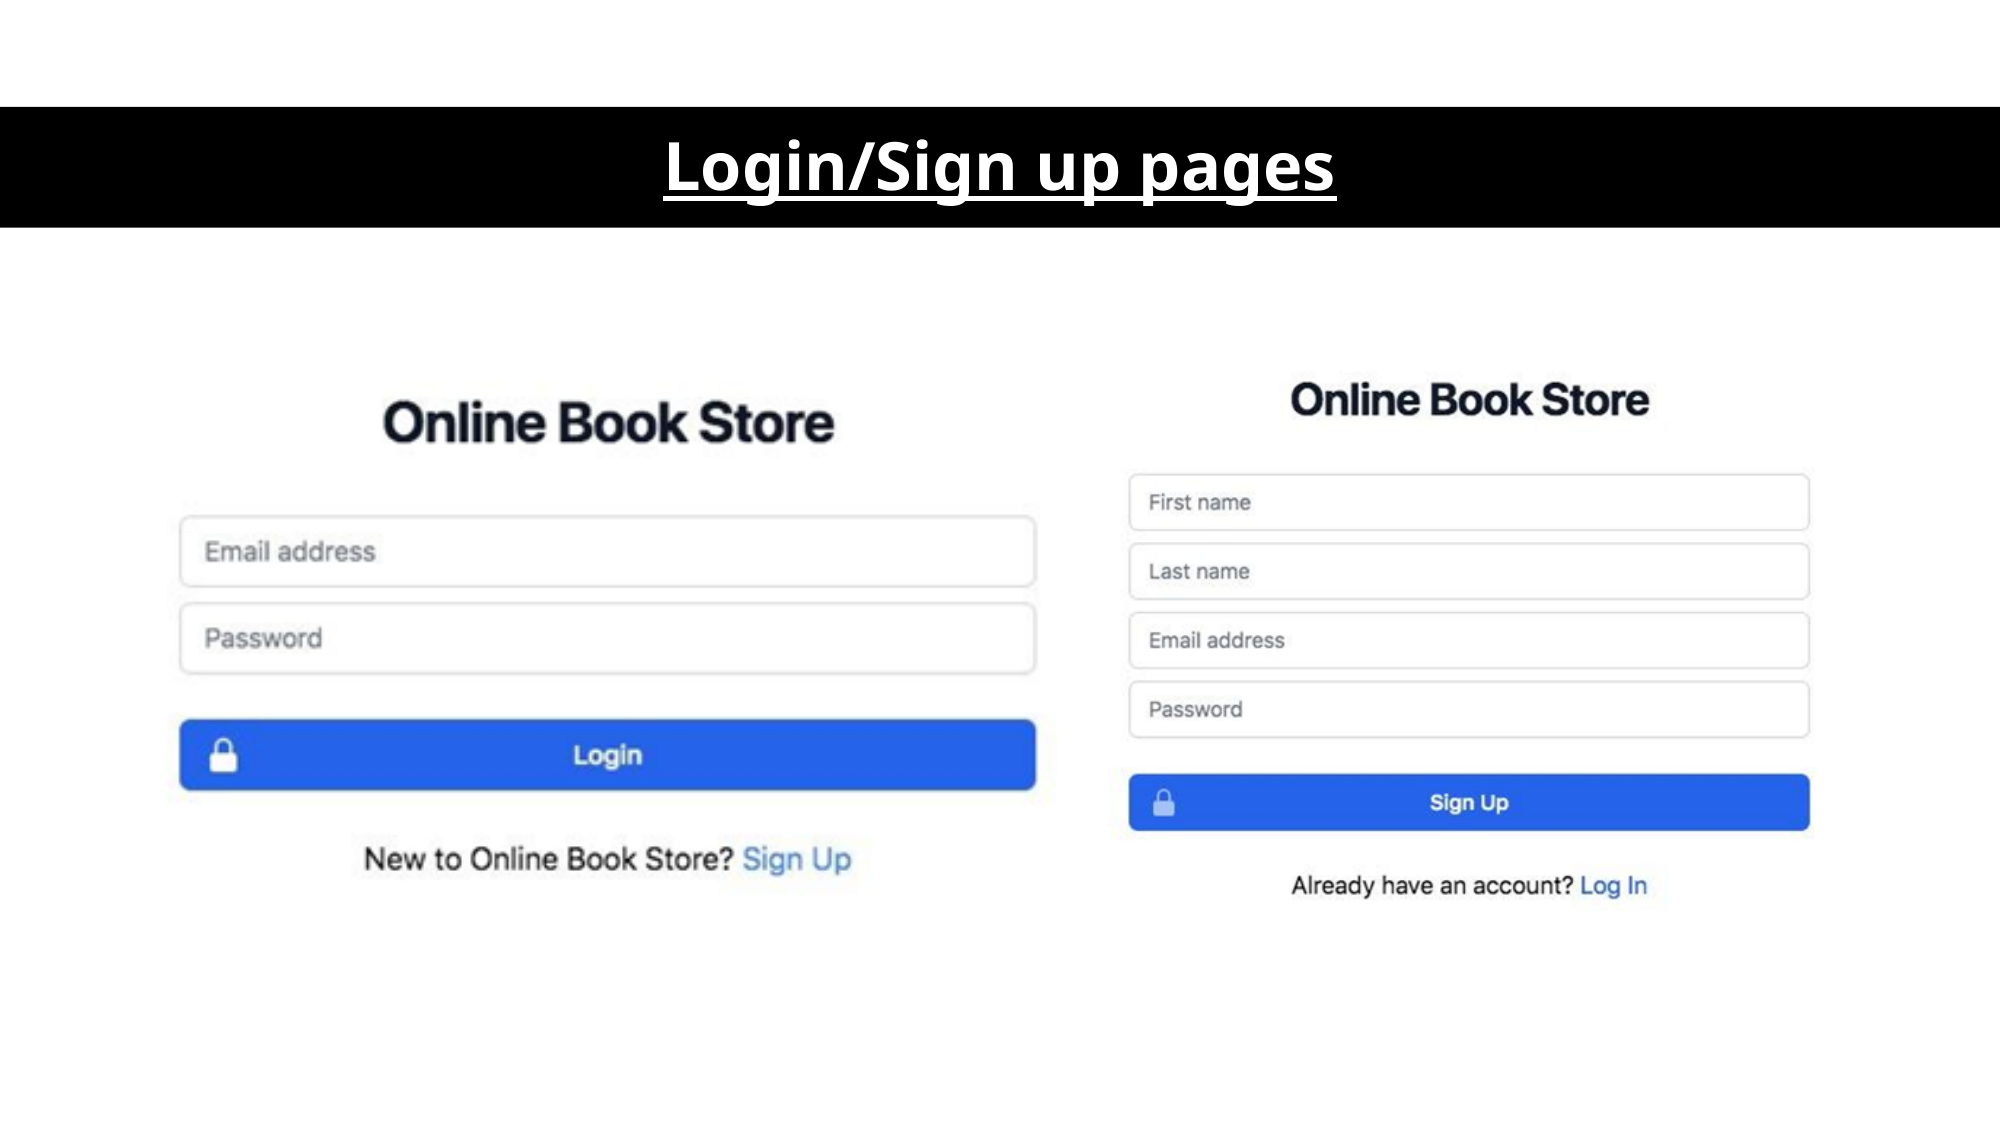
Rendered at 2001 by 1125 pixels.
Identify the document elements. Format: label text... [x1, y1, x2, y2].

title Login/Sign up pages [137, 110, 1863, 228]
text_box [0, 106, 2000, 229]
picture [137, 367, 1074, 911]
picture [1085, 367, 1863, 911]
